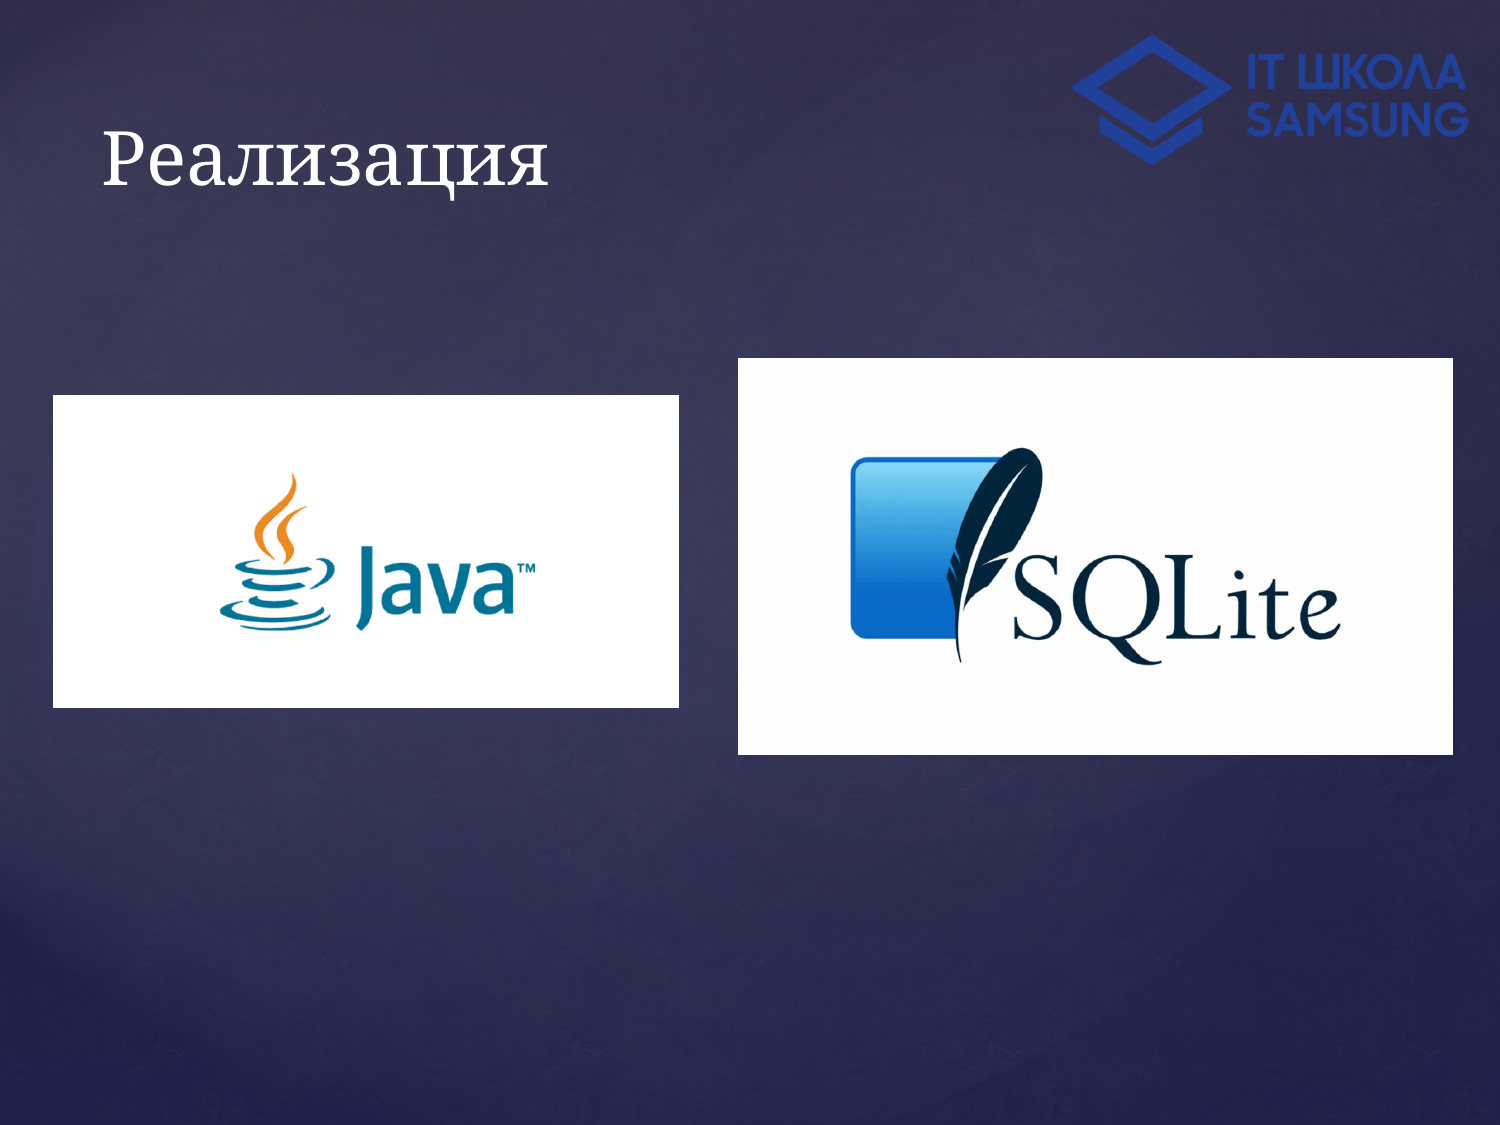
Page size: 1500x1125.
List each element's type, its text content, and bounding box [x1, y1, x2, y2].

picture [737, 357, 1454, 756]
picture [985, 0, 1500, 200]
text_box Реализация [86, 102, 564, 208]
picture [52, 394, 679, 709]
